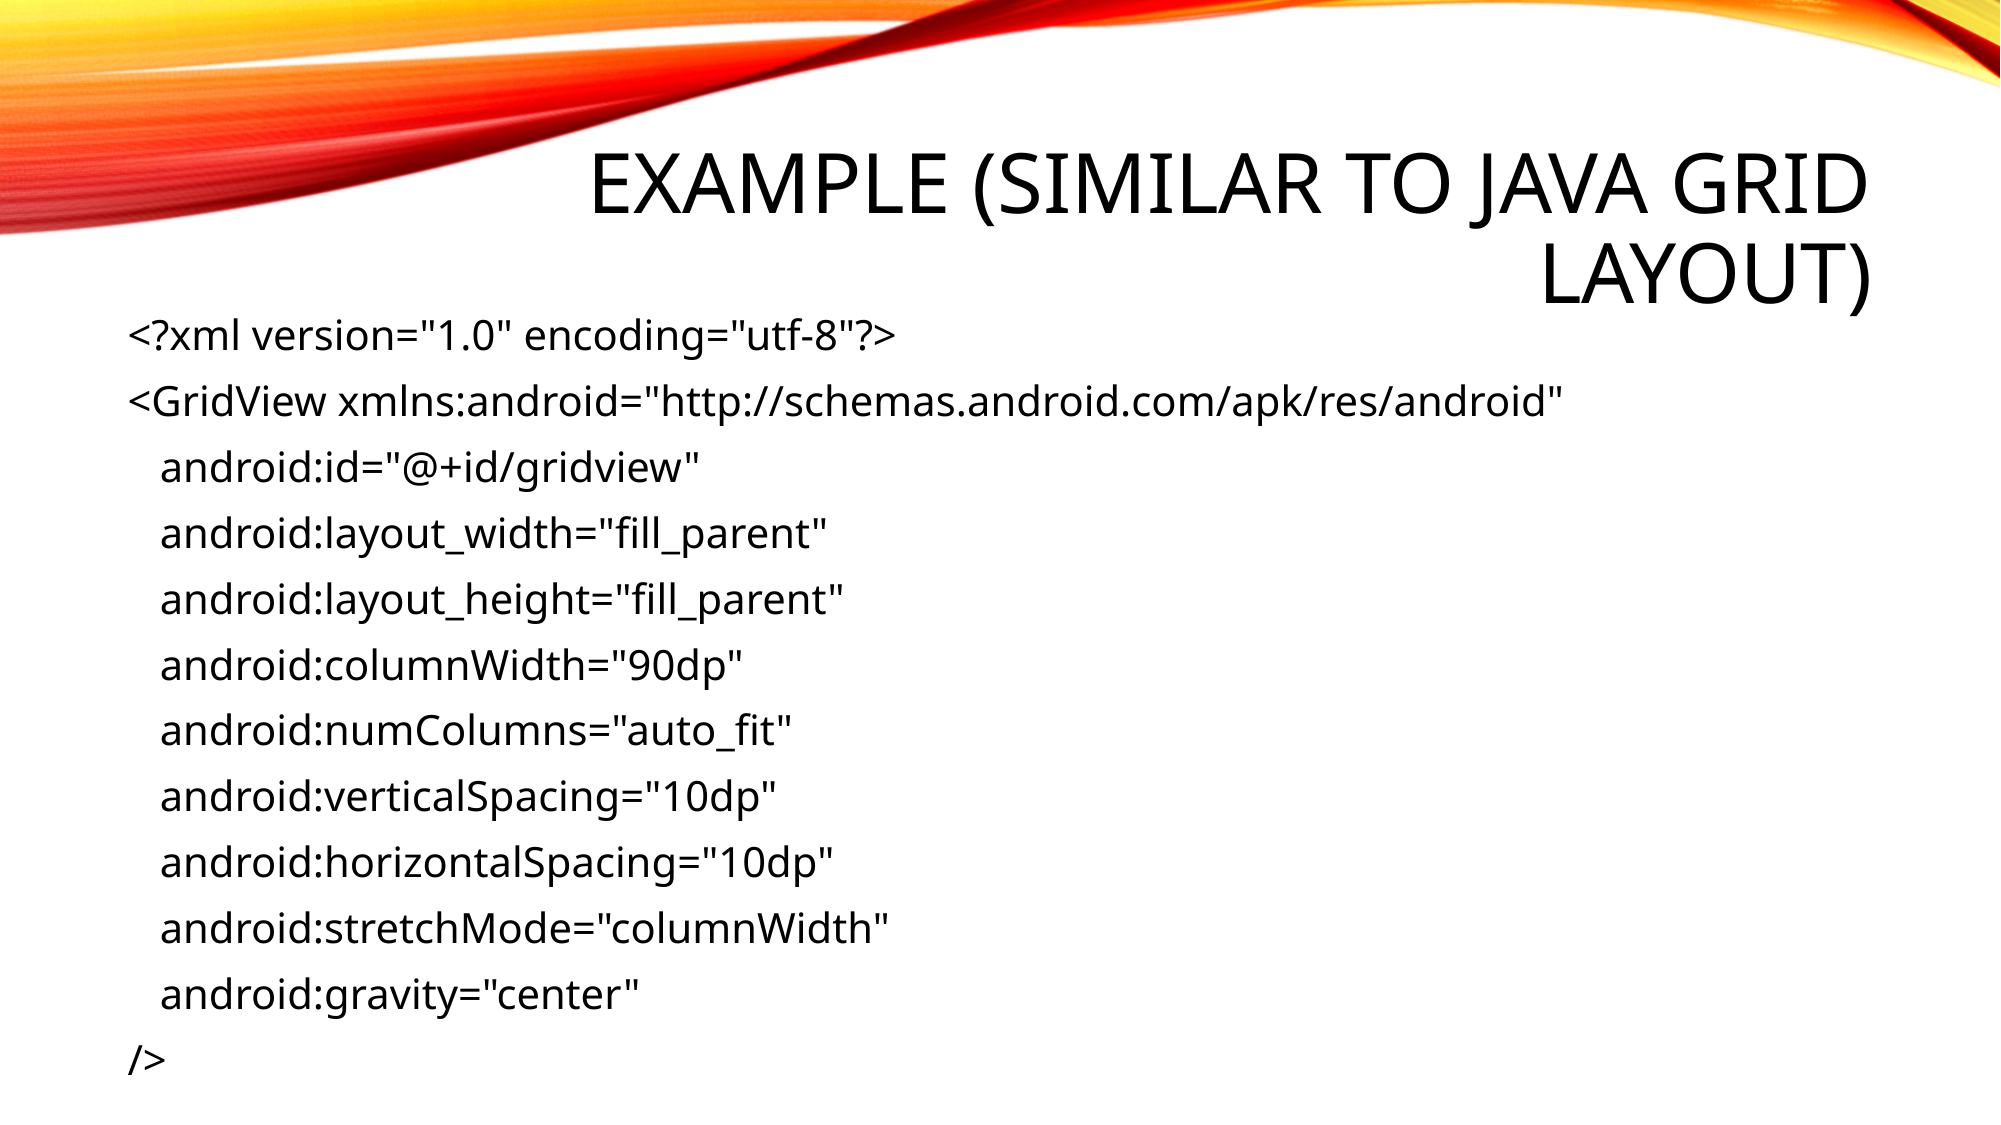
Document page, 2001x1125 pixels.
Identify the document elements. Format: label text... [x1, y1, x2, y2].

picture [0, 0, 2000, 237]
title Example (similar to java grid layout) [474, 125, 1888, 307]
list <?xml version="1.0" encoding="utf-8"?> <GridView xmlns:android="http://schemas.android.com/apk/res/android" android:id="@+id/gridview" android:layout_width="fill_parent" android:layout_height="fill_parent" android:columnWidth="90dp" android:numColumns="auto_fit" android:verticalSpacing="10dp" android:horizontalSpacing="10dp" android:stretchMode="columnWidth" android:gravity="center" /> [112, 307, 1888, 1021]
